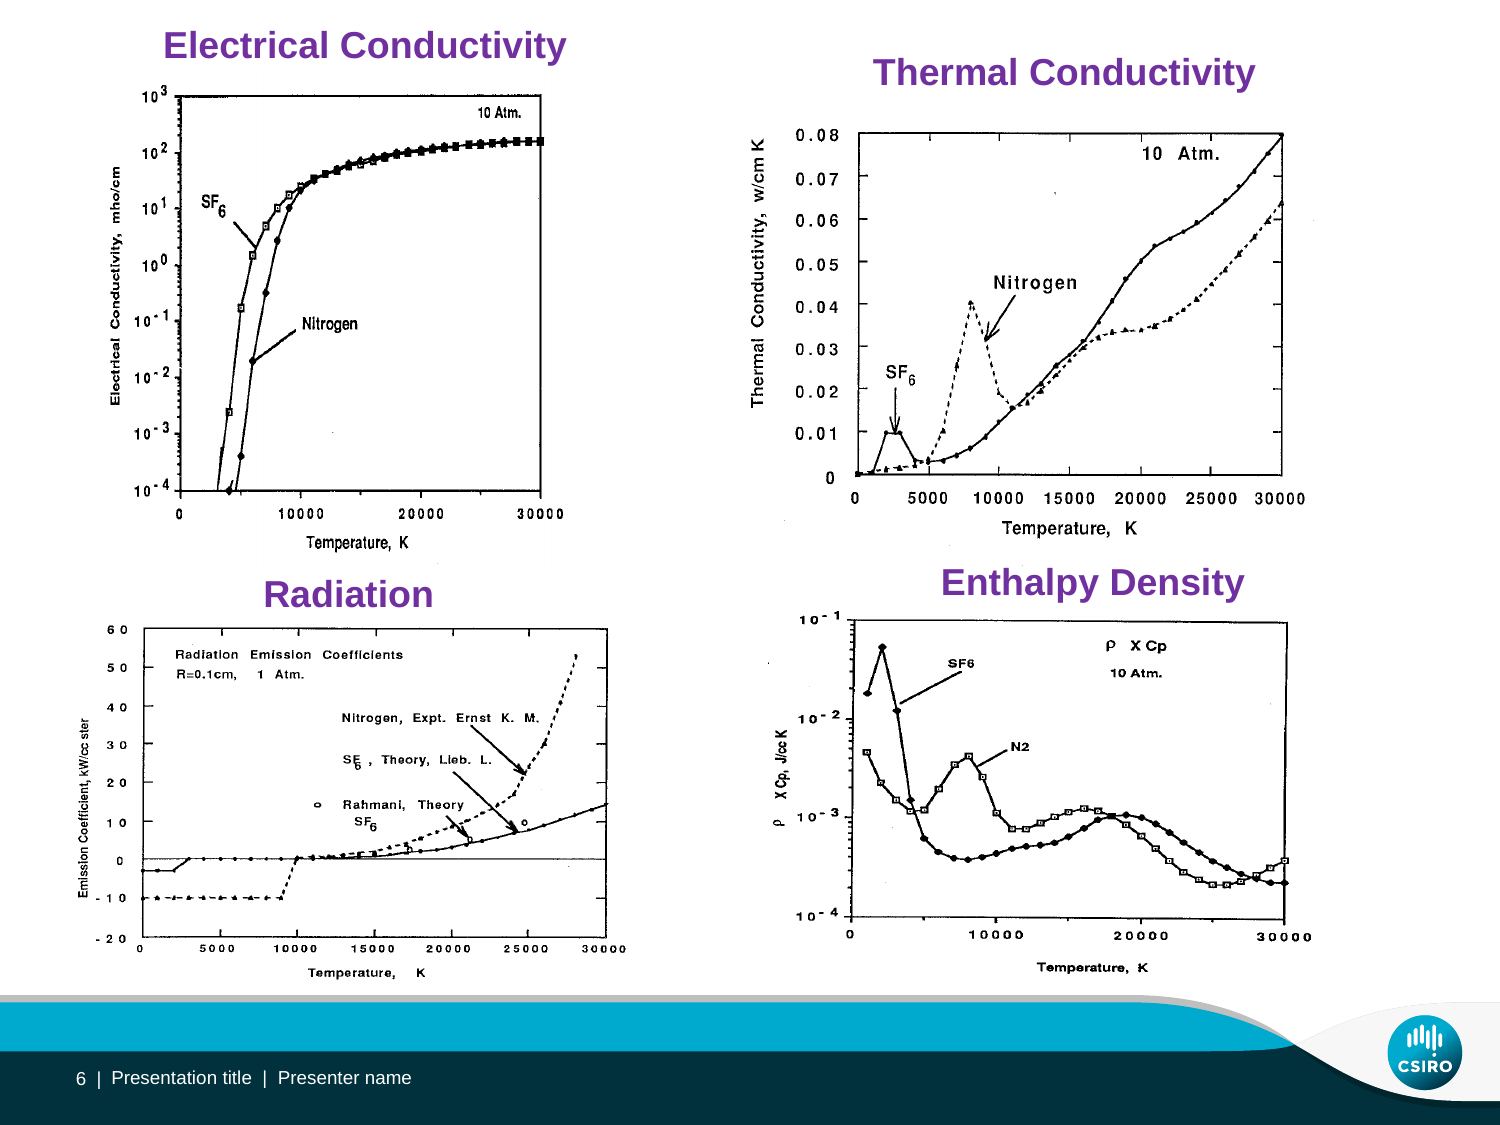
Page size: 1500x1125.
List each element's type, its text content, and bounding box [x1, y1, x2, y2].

text_box Electrical Conductivity [148, 13, 583, 64]
text_box Enthalpy Density [926, 574, 1261, 594]
text_box Thermal Conductivity [858, 40, 1272, 101]
footer Presentation title | Presenter name [111, 1066, 1110, 1088]
picture [53, 606, 644, 995]
picture [81, 66, 599, 573]
slide_number 6 | [54, 1066, 102, 1088]
picture [715, 104, 1318, 566]
text_box Radiation [248, 581, 450, 604]
picture [750, 596, 1317, 985]
